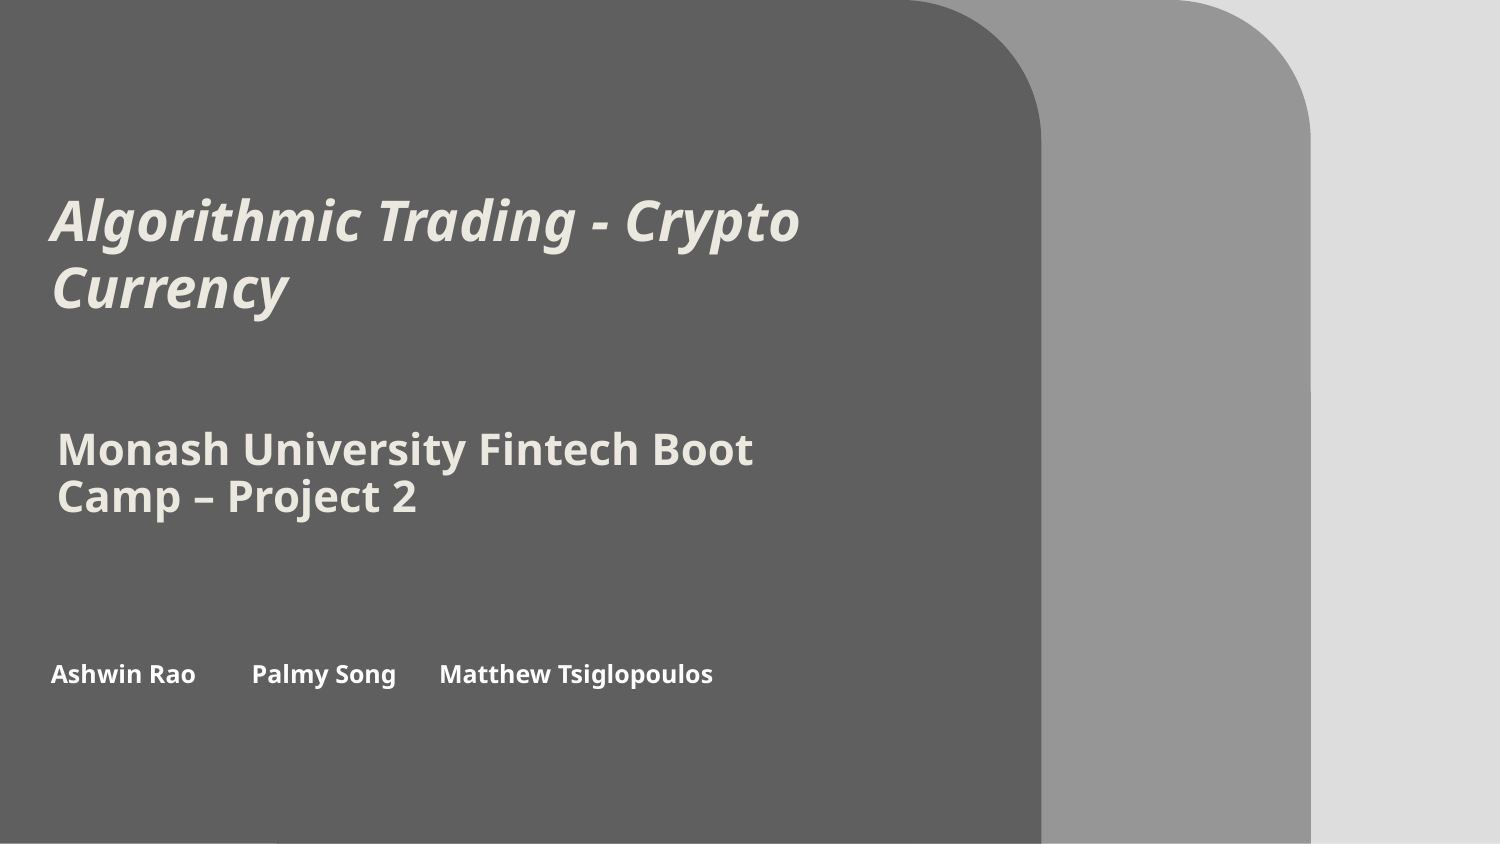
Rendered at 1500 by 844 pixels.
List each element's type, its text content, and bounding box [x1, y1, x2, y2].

text_box Algorithmic Trading - Crypto Currency [39, 179, 816, 326]
text_box Ashwin Rao [0, 652, 248, 694]
text_box Matthew Tsiglopoulos [427, 652, 726, 724]
title Monash University Fintech Boot Camp – Project 2 [56, 380, 821, 522]
text_box Palmy Song [248, 652, 427, 694]
